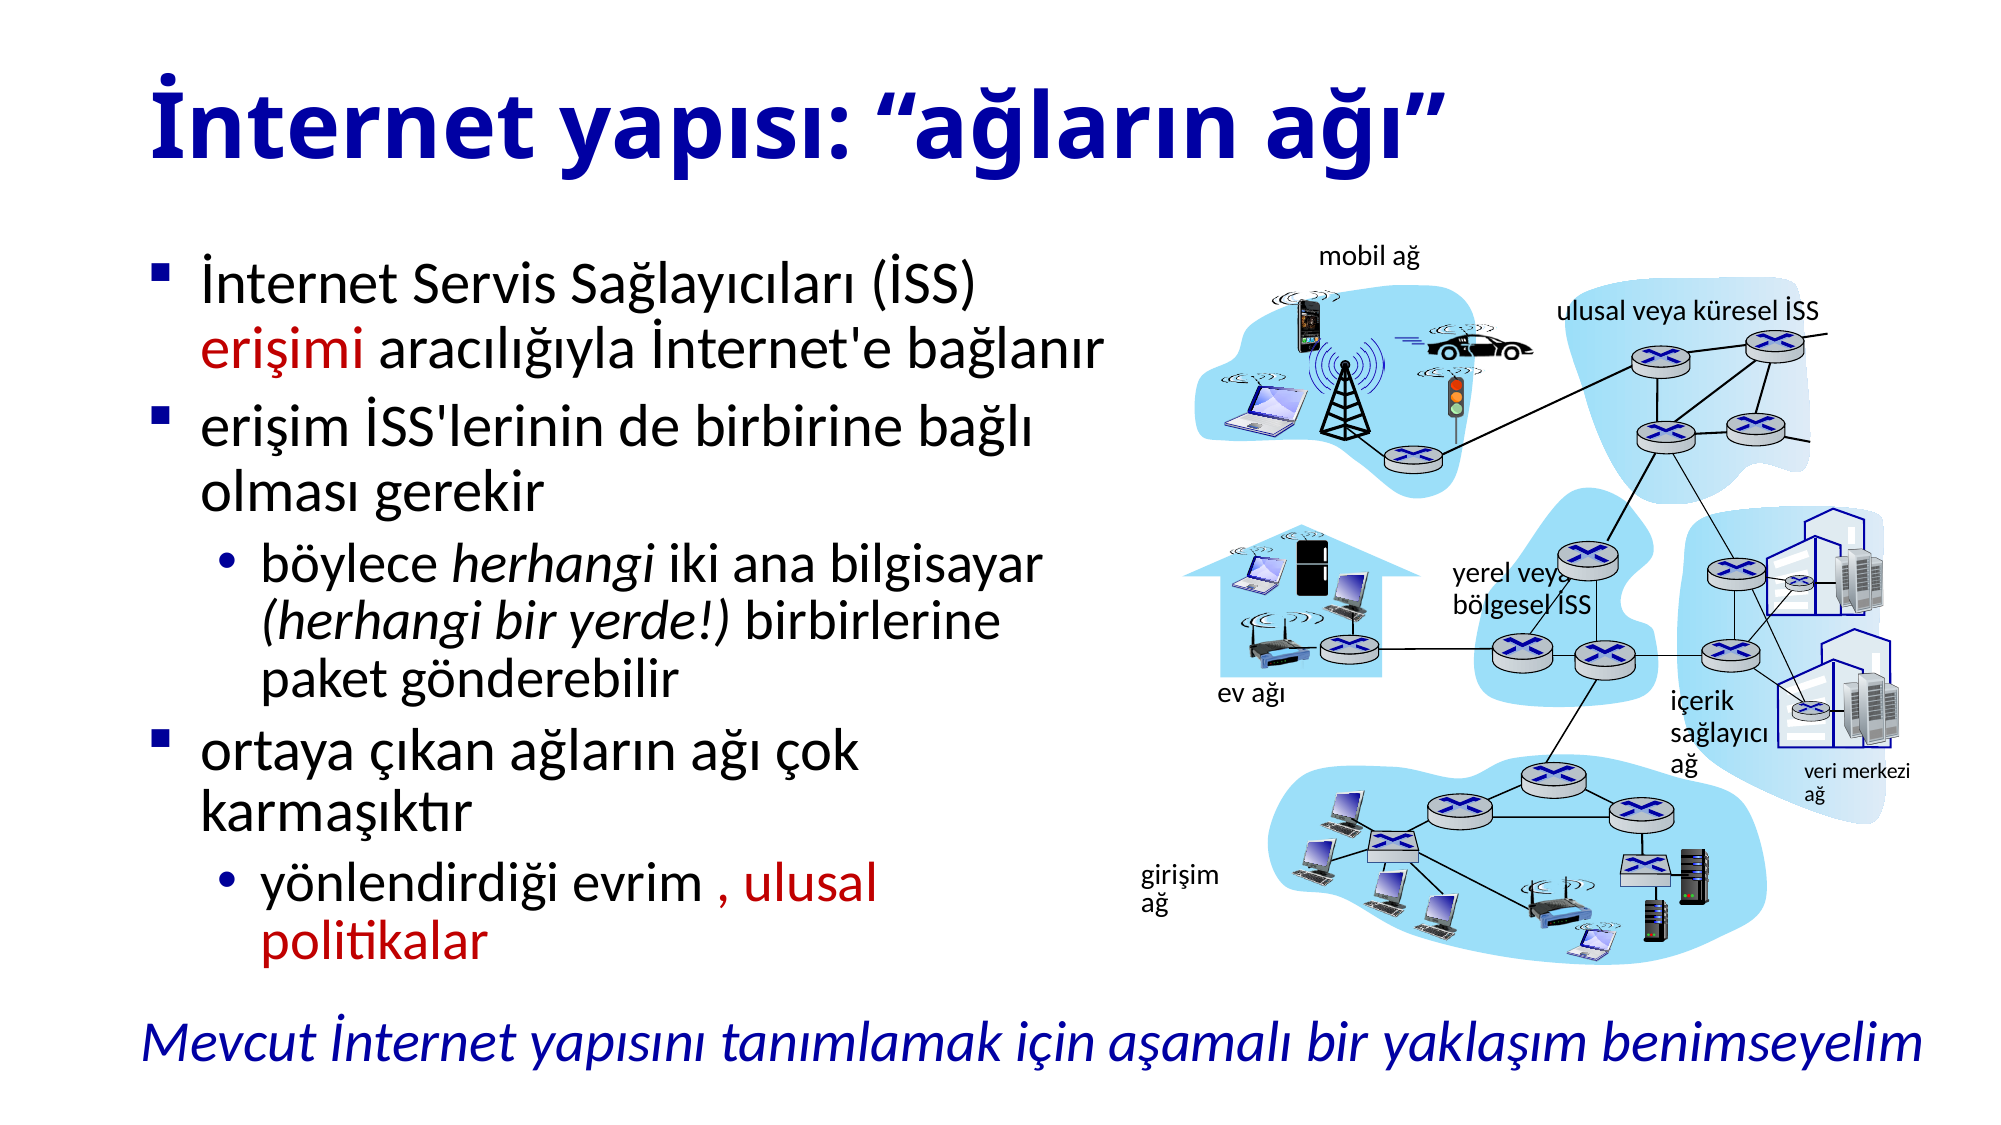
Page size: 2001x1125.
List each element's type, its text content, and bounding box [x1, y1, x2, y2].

title İnternet yapısı: “ağların ağı” [135, 55, 1861, 202]
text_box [1126, 228, 1925, 967]
text_box Mevcut İnternet yapısını tanımlamak için aşamalı bir yaklaşım benimseyelim [105, 1007, 2000, 1096]
list İnternet Servis Sağlayıcıları (İSS) erişimi aracılığıyla İnternet'e bağlanır erişim İSS'lerinin de birbirine bağlı olması gerekir böylece herhangi iki ana bilgisayar (herhangi bir yerde!) birbirlerine paket gönderebilir ortaya çıkan ağların ağı çok karmaşıktır yönlendirdiği evrim , ulusal politikalar [110, 243, 1132, 1007]
